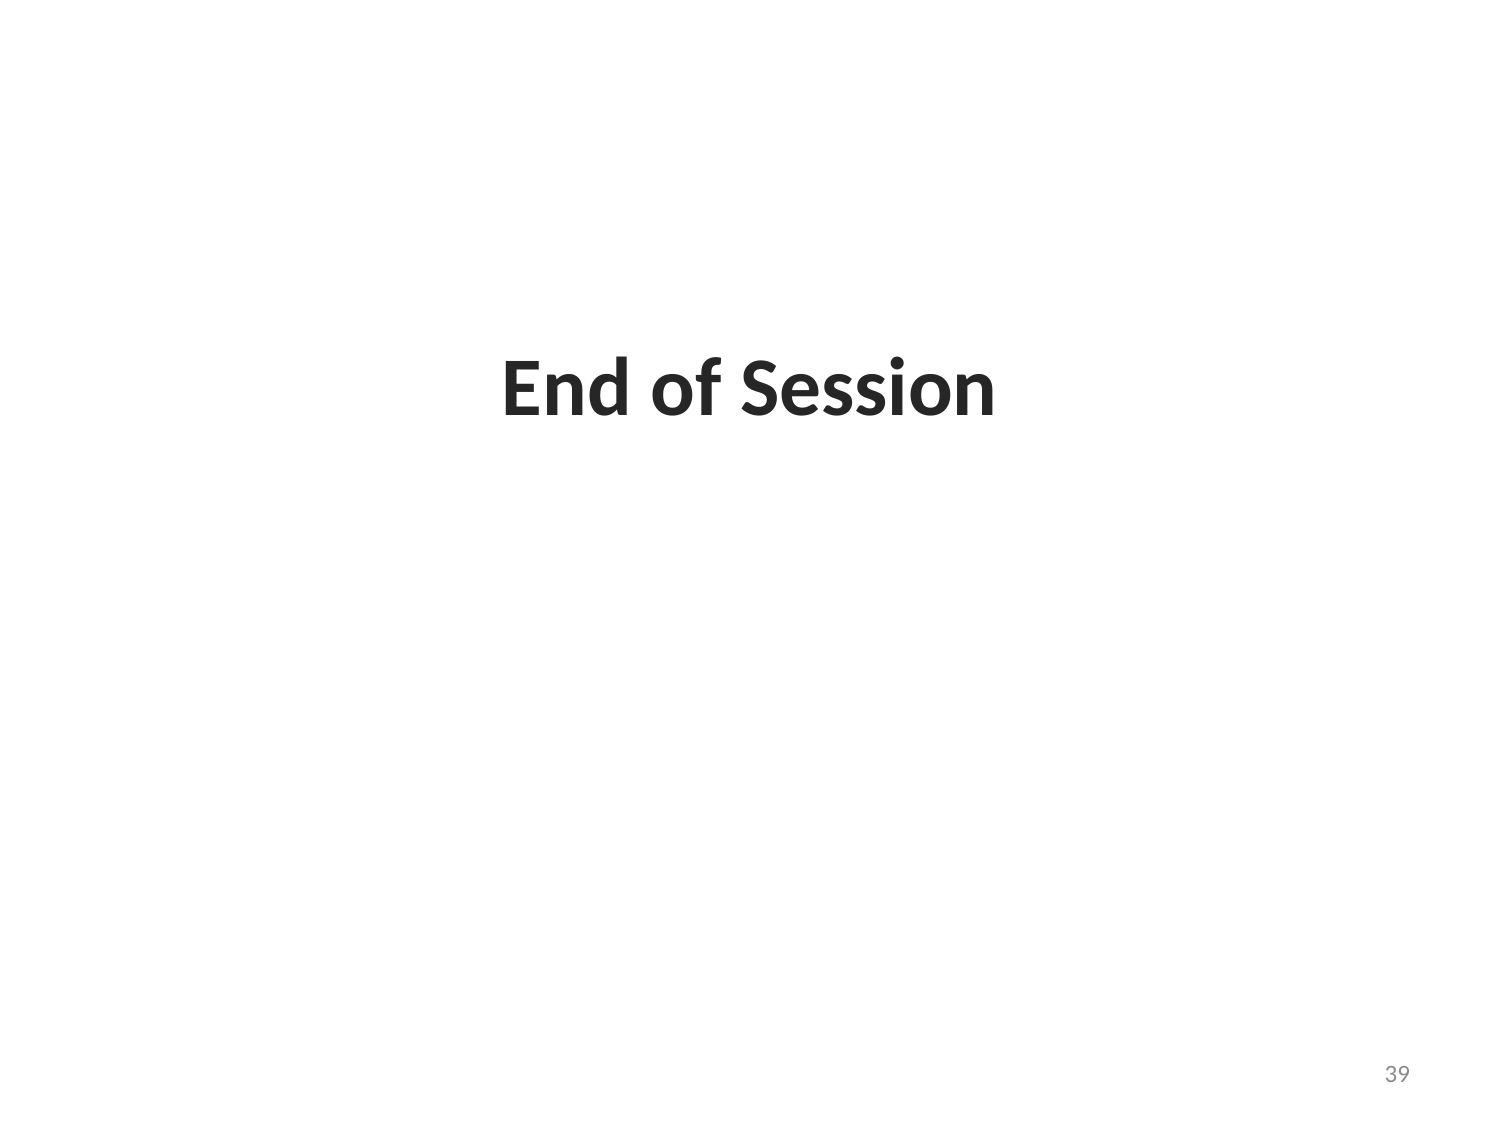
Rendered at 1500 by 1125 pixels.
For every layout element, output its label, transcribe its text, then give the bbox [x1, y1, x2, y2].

text_box End of Session [312, 324, 1188, 440]
slide_number 39 [1074, 1042, 1425, 1103]
